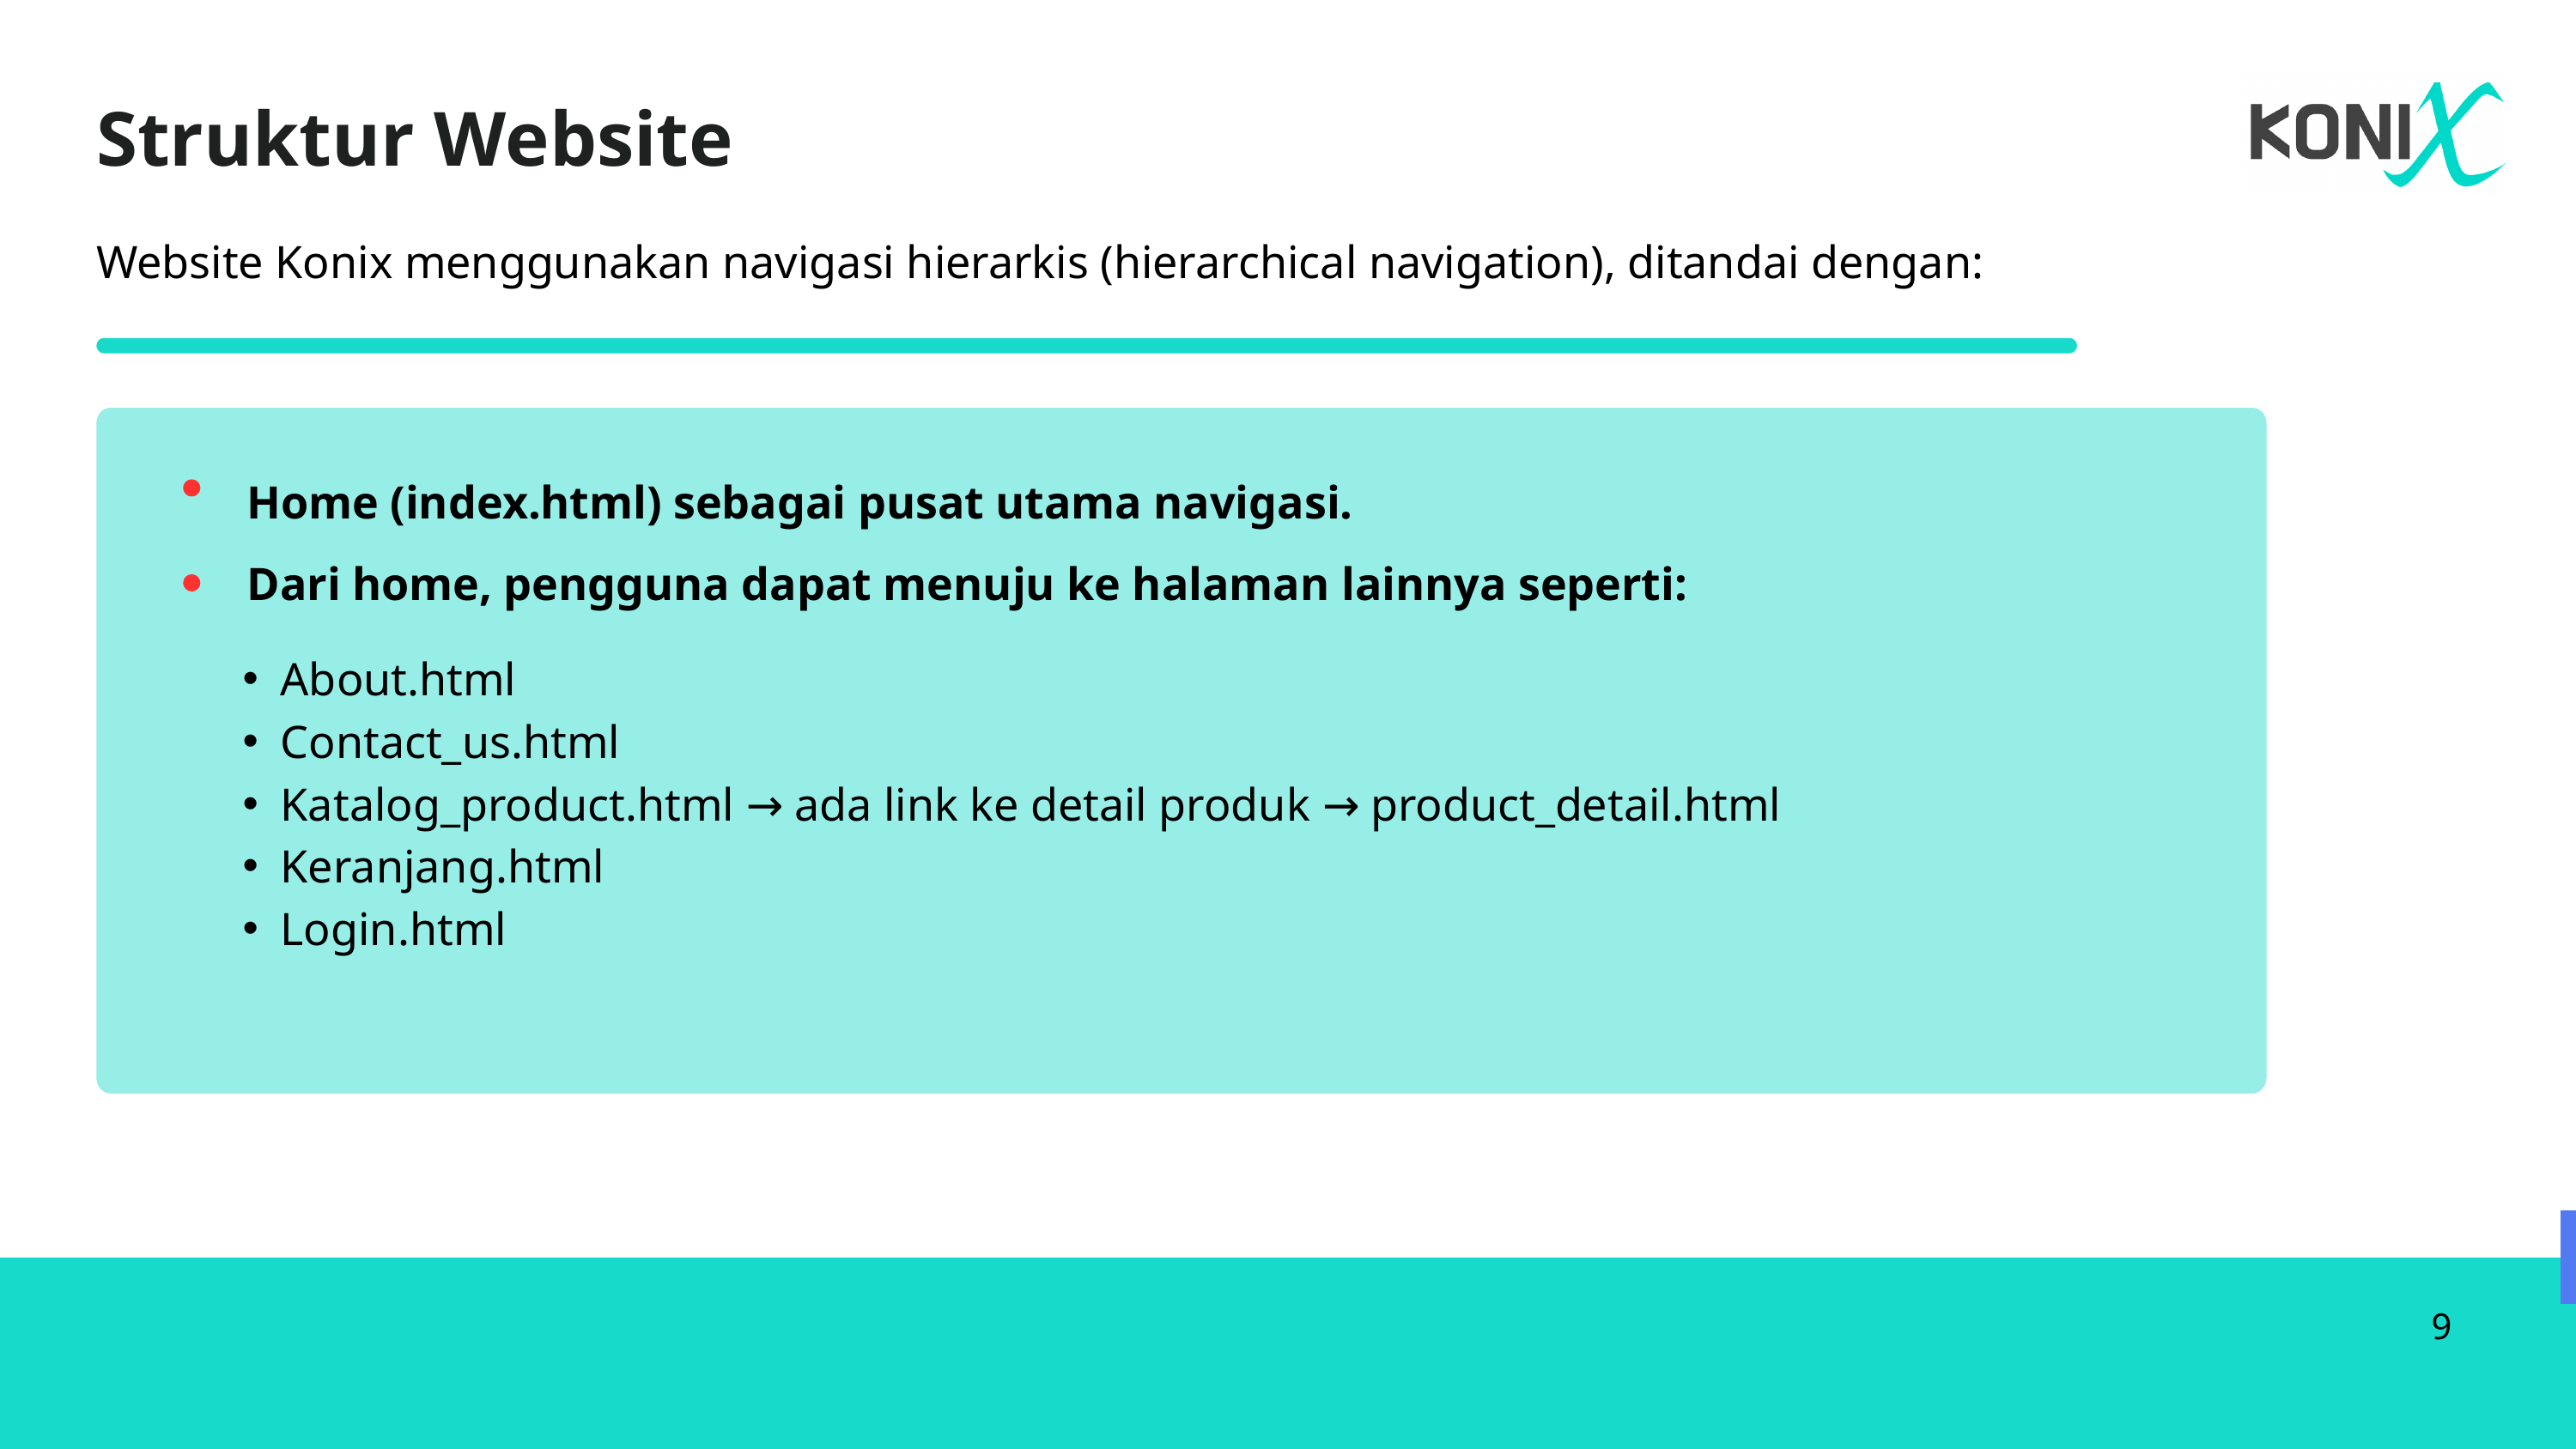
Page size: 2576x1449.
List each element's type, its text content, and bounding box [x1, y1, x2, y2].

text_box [2560, 1210, 2576, 1304]
text_box Website Konix menggunakan navigasi hierarkis (hierarchical navigation), ditandai dengan: [96, 225, 2179, 288]
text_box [96, 407, 2267, 1094]
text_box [182, 573, 201, 592]
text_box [182, 479, 201, 497]
text_box Struktur Website [96, 93, 1052, 181]
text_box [96, 337, 2078, 354]
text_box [0, 1257, 2576, 1449]
text_box [2241, 71, 2509, 196]
